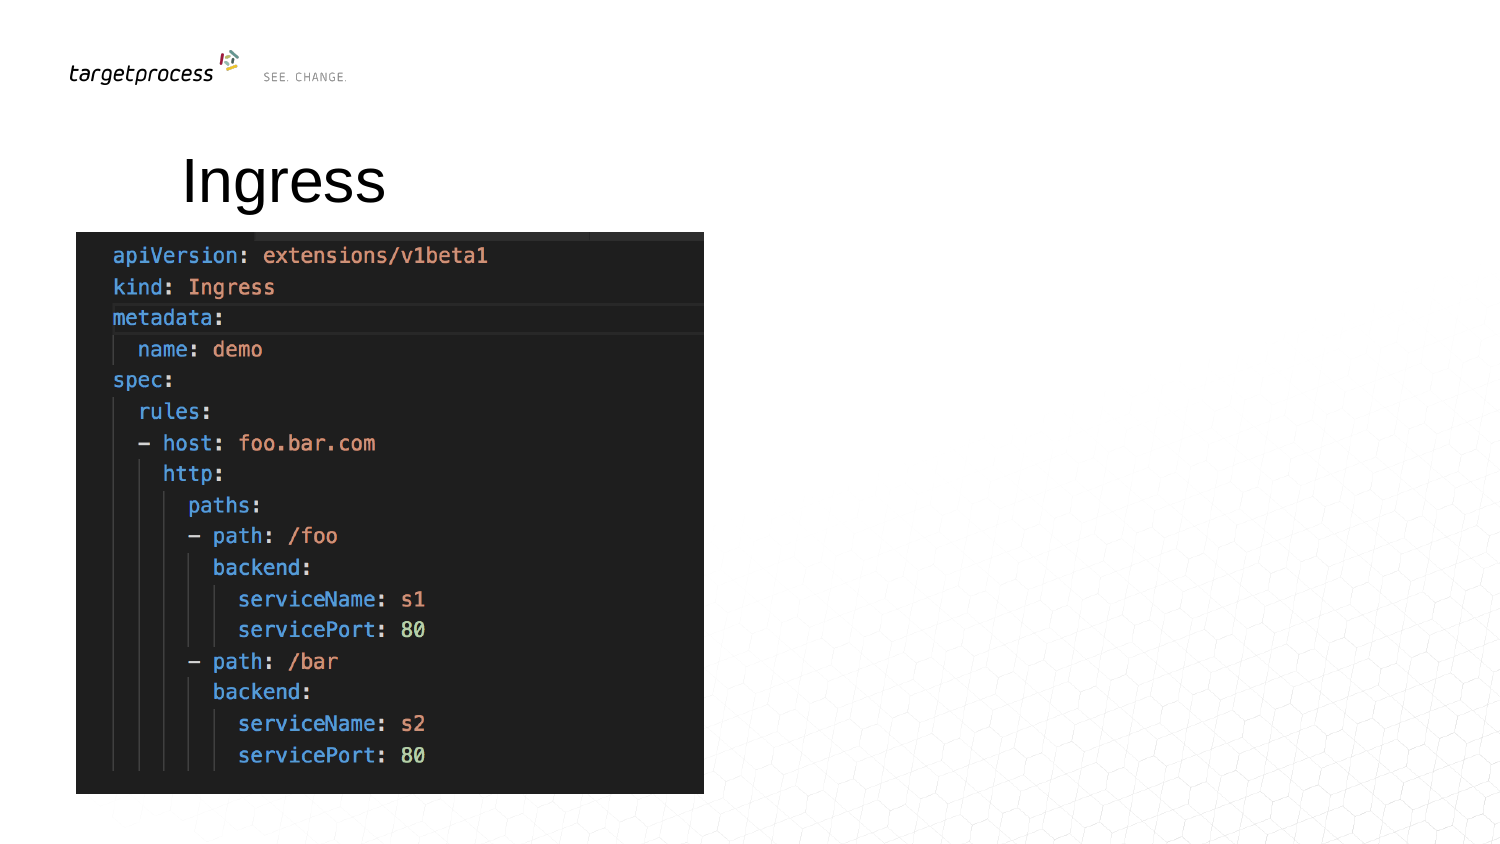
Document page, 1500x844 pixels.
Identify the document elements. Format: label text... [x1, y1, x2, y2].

picture [0, 0, 1500, 844]
text_box Ingress [166, 125, 1046, 233]
